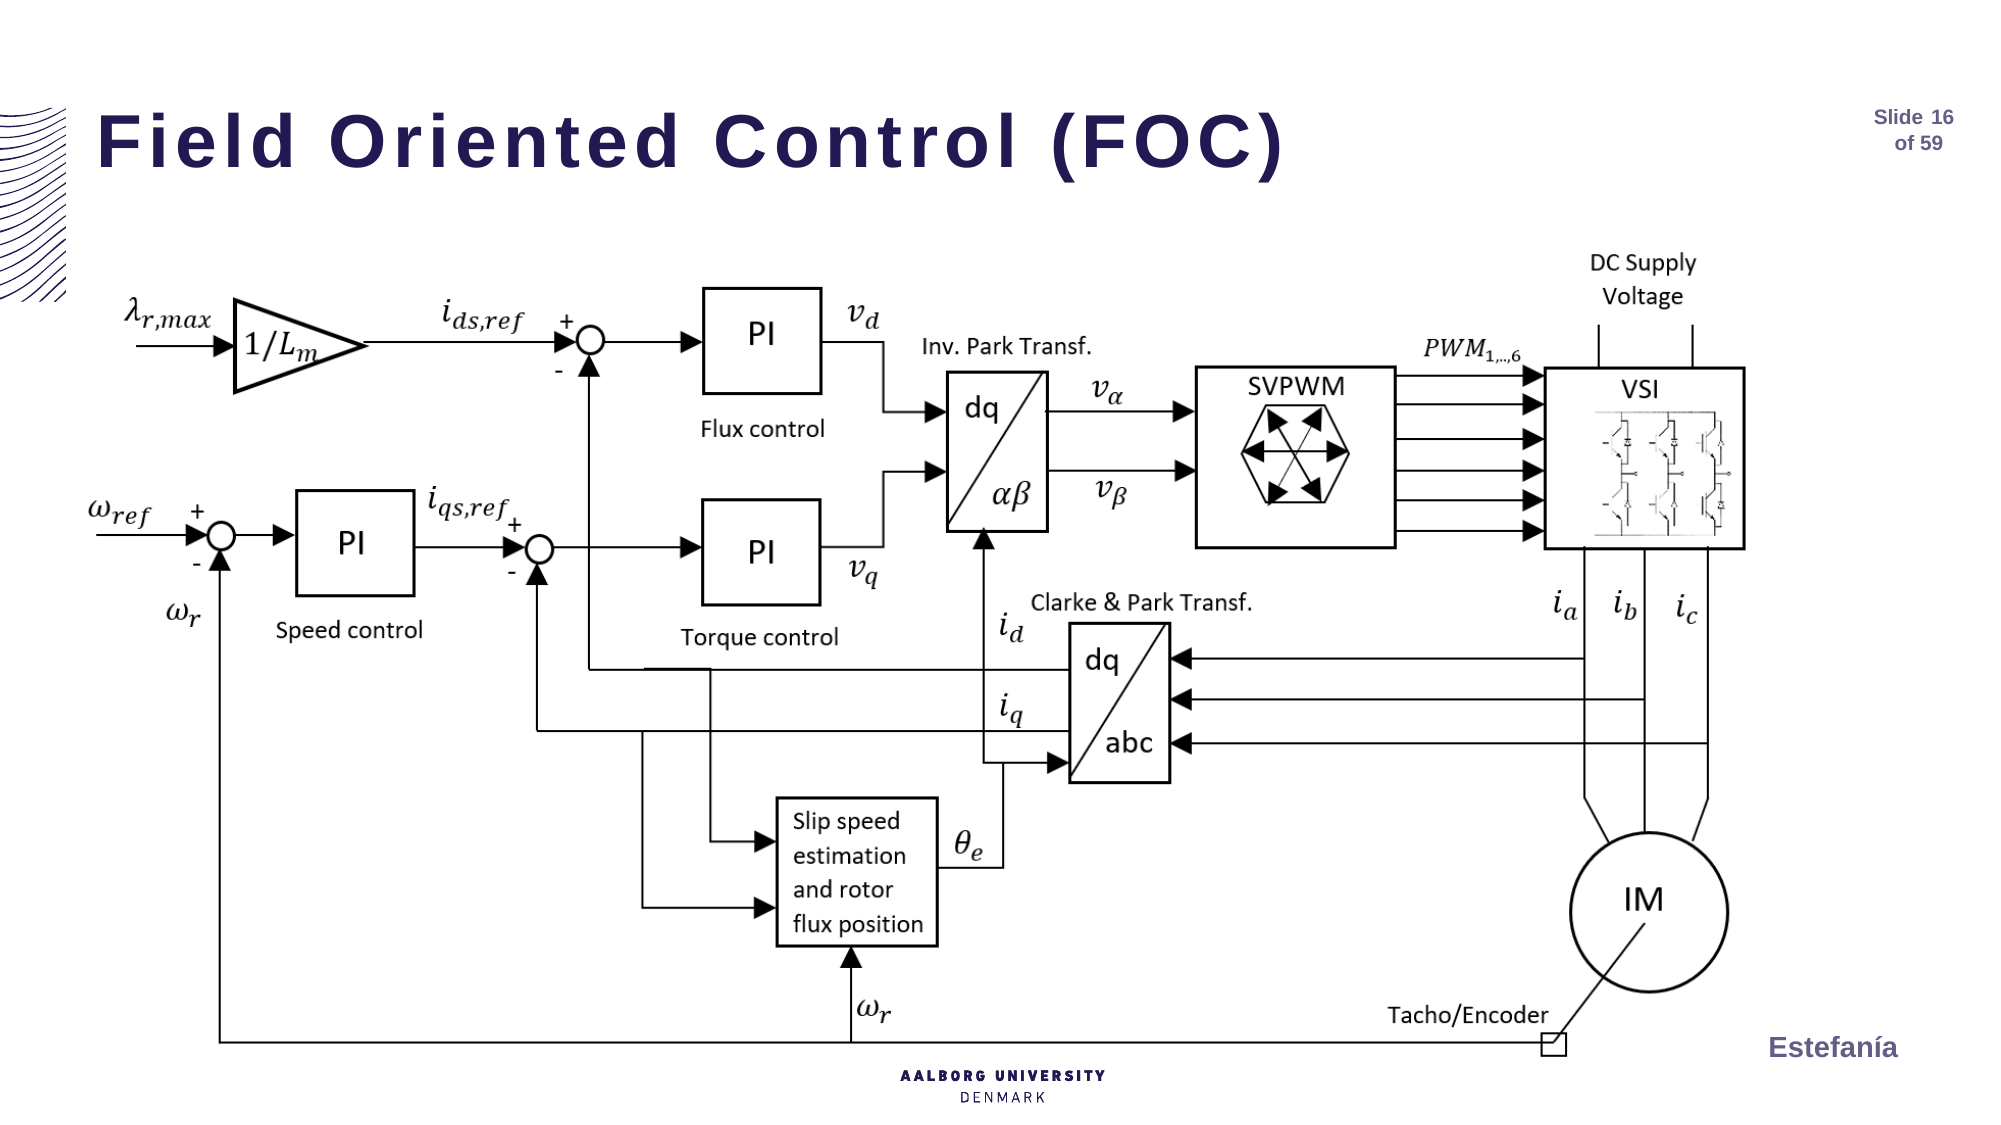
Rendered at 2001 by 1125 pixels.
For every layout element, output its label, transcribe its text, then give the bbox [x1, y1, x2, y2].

picture [81, 244, 1766, 1065]
text_box of 59 [1864, 123, 1944, 162]
title Field Oriented Control (FOC) [96, 60, 1333, 244]
slide_number 16 [1924, 97, 1954, 135]
text_box Slide [1859, 97, 1924, 135]
text_box Estefanía [1766, 1027, 1899, 1065]
